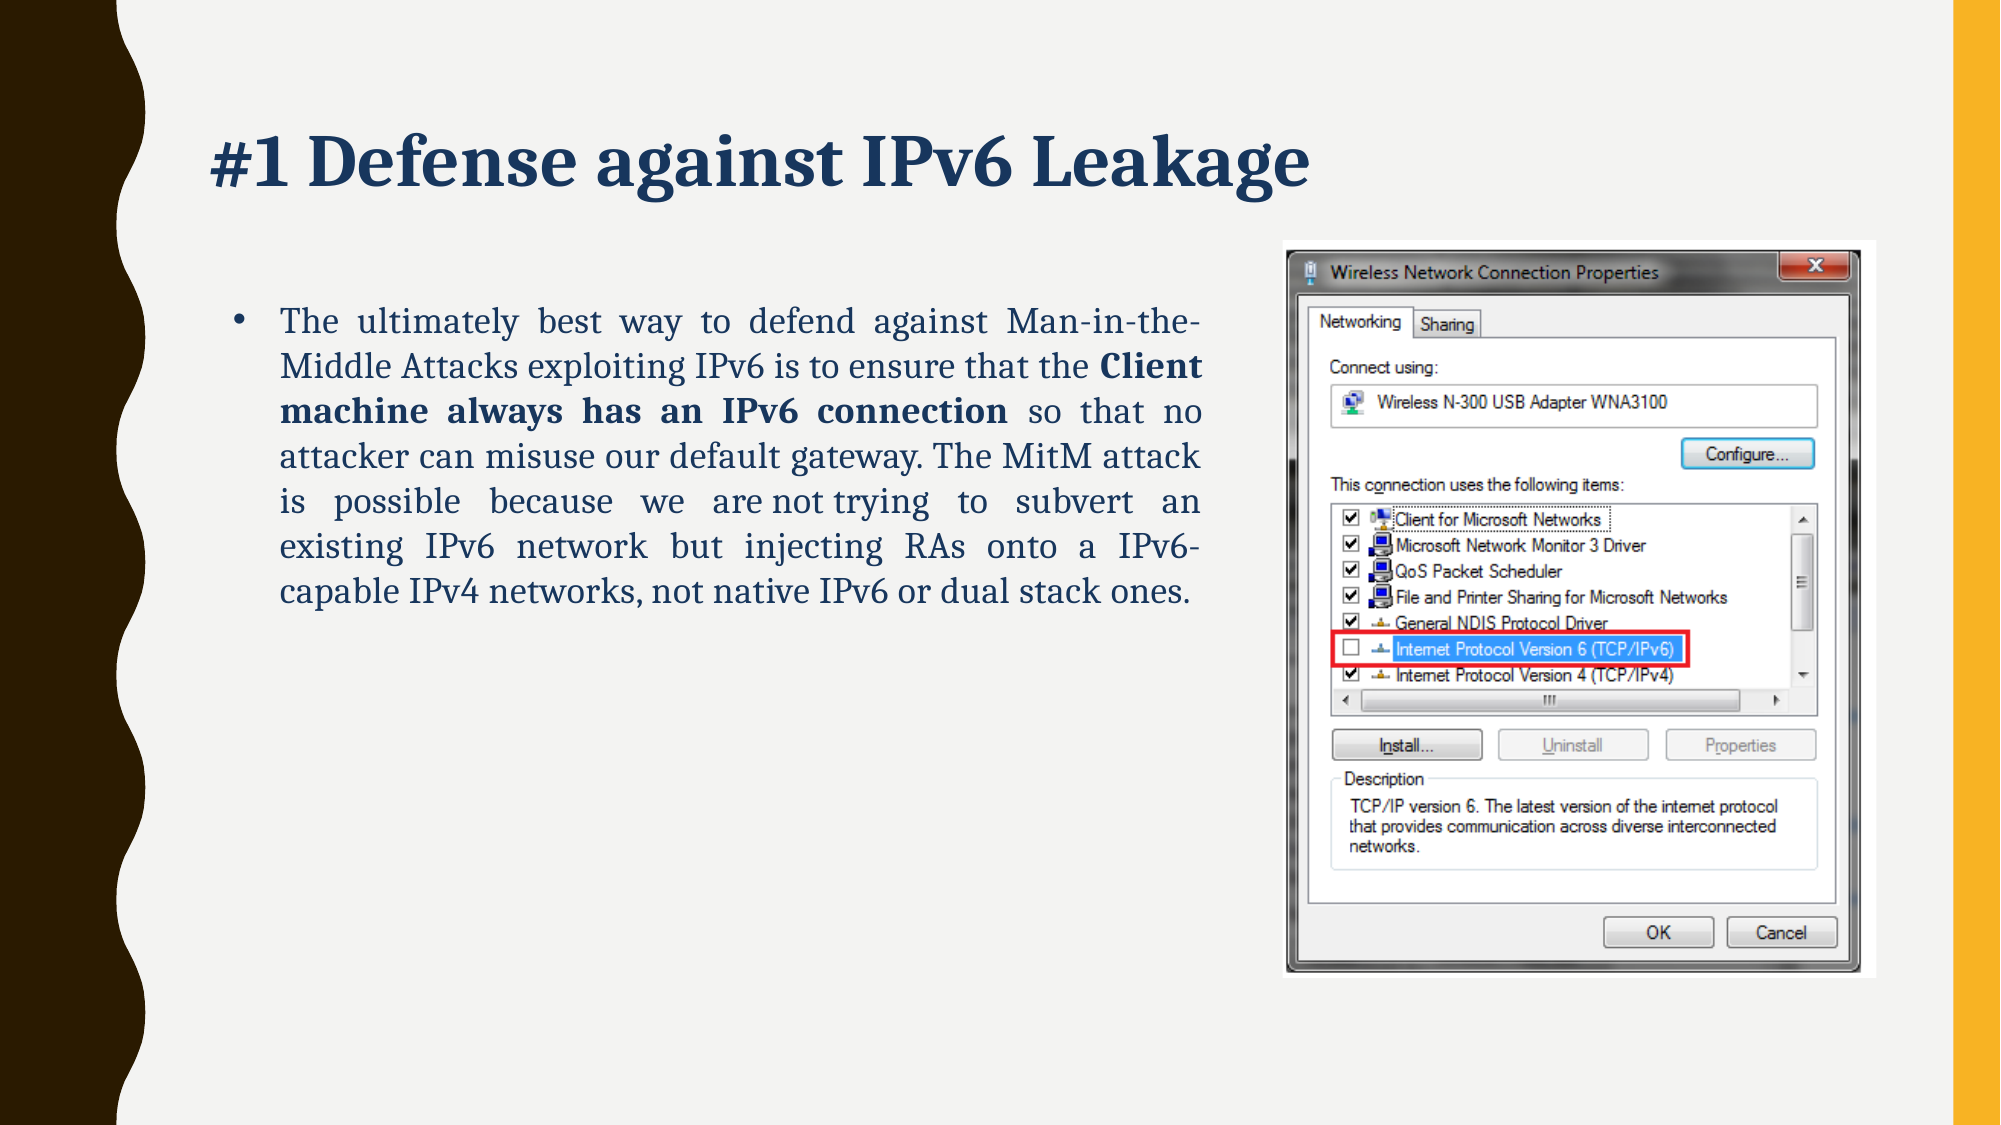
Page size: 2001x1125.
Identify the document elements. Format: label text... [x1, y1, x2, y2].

text_box The ultimately best way to defend against Man-in-the-Middle Attacks exploiting IPv6 is to ensure that the Client machine always has an IPv6 connection so that no attacker can misuse our default gateway. The MitM attack is possible because we are not trying to subvert an existing IPv6 network but injecting RAs onto a IPv6-capable IPv4 networks, not native IPv6 or dual stack ones. [218, 243, 1219, 754]
picture [1282, 240, 1877, 978]
text_box #1 Defense against IPv6 Leakage [193, 103, 1842, 404]
